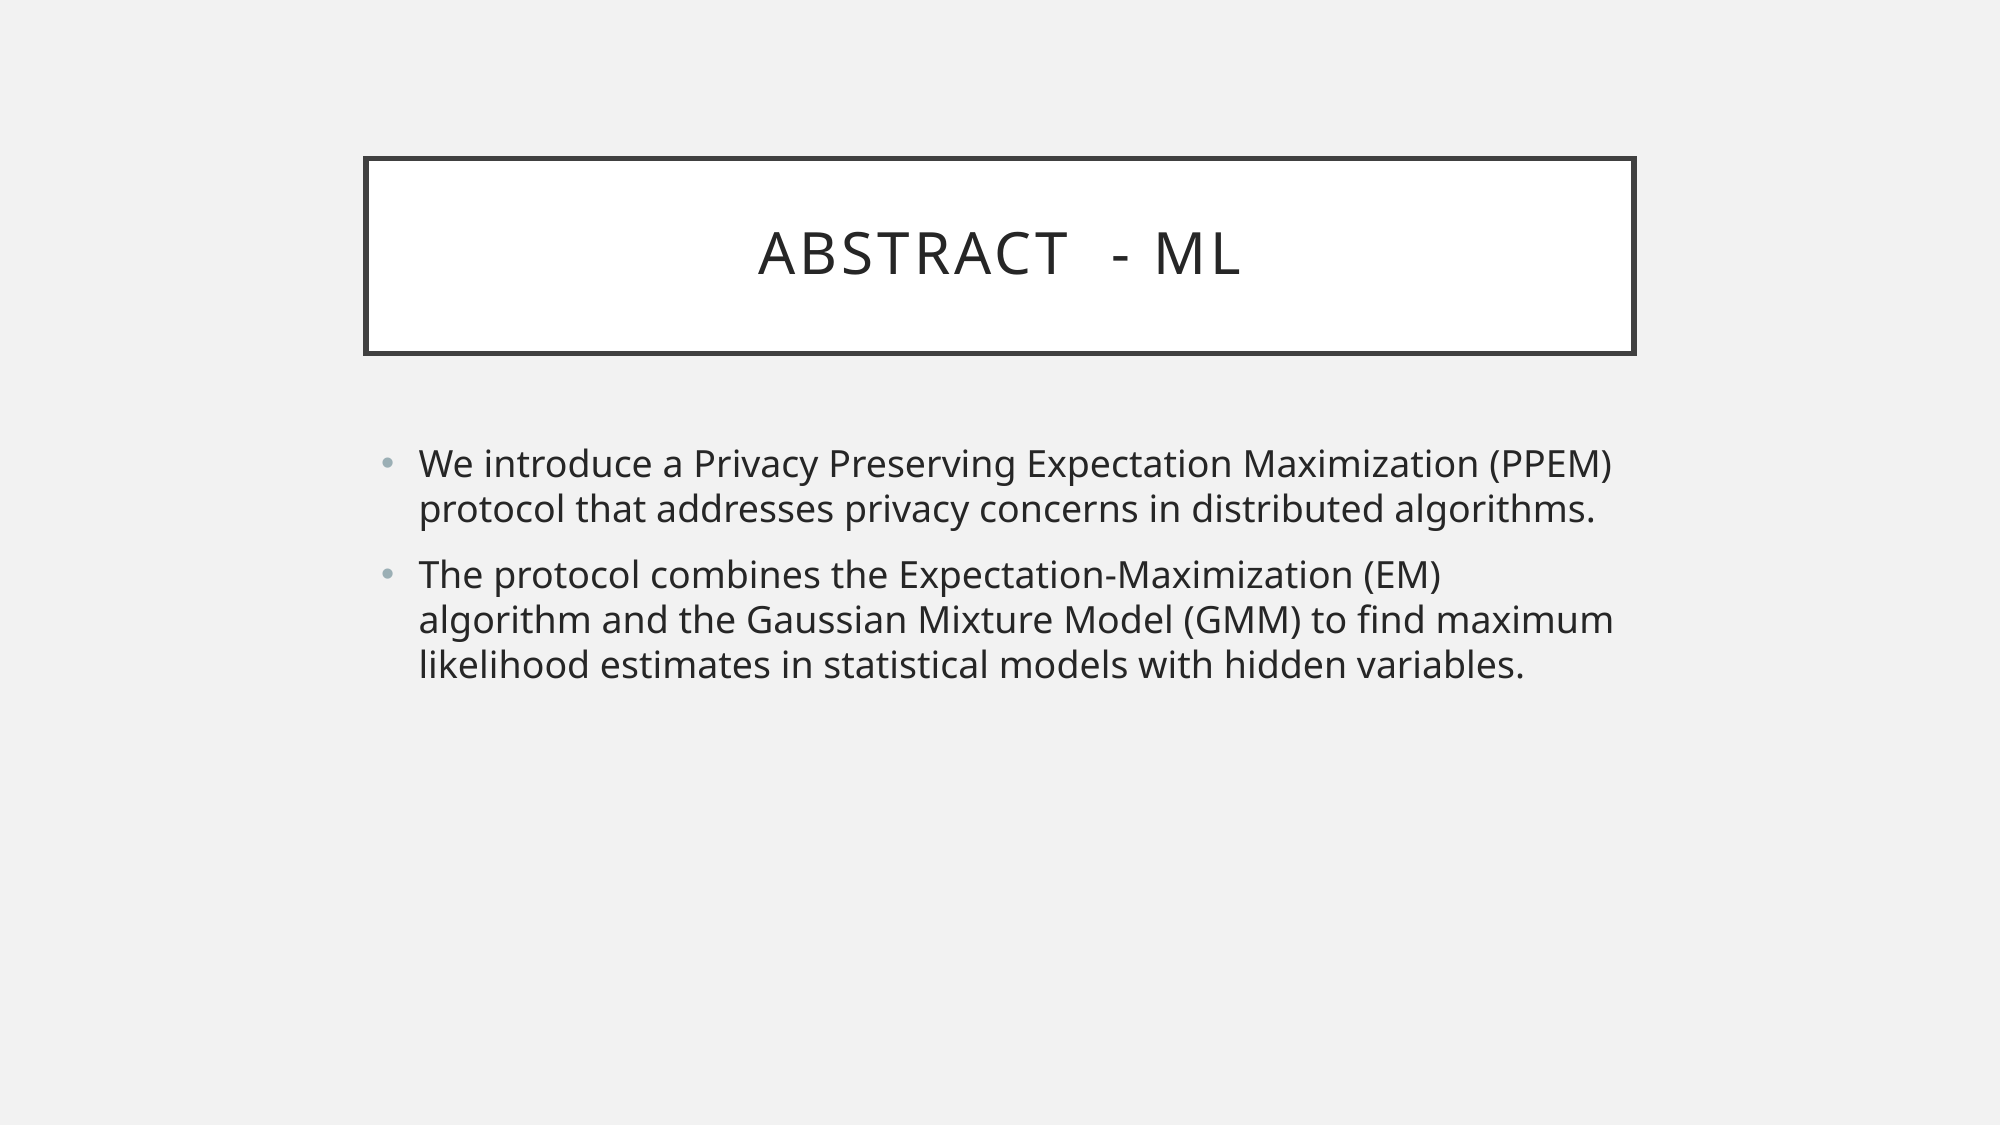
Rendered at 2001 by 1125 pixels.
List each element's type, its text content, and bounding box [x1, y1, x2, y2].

list We introduce a Privacy Preserving Expectation Maximization (PPEM) protocol that addresses privacy concerns in distributed algorithms. The protocol combines the Expectation-Maximization (EM) algorithm and the Gaussian Mixture Model (GMM) to find maximum likelihood estimates in statistical models with hidden variables. [366, 432, 1634, 942]
title Abstract - ML [363, 156, 1637, 356]
